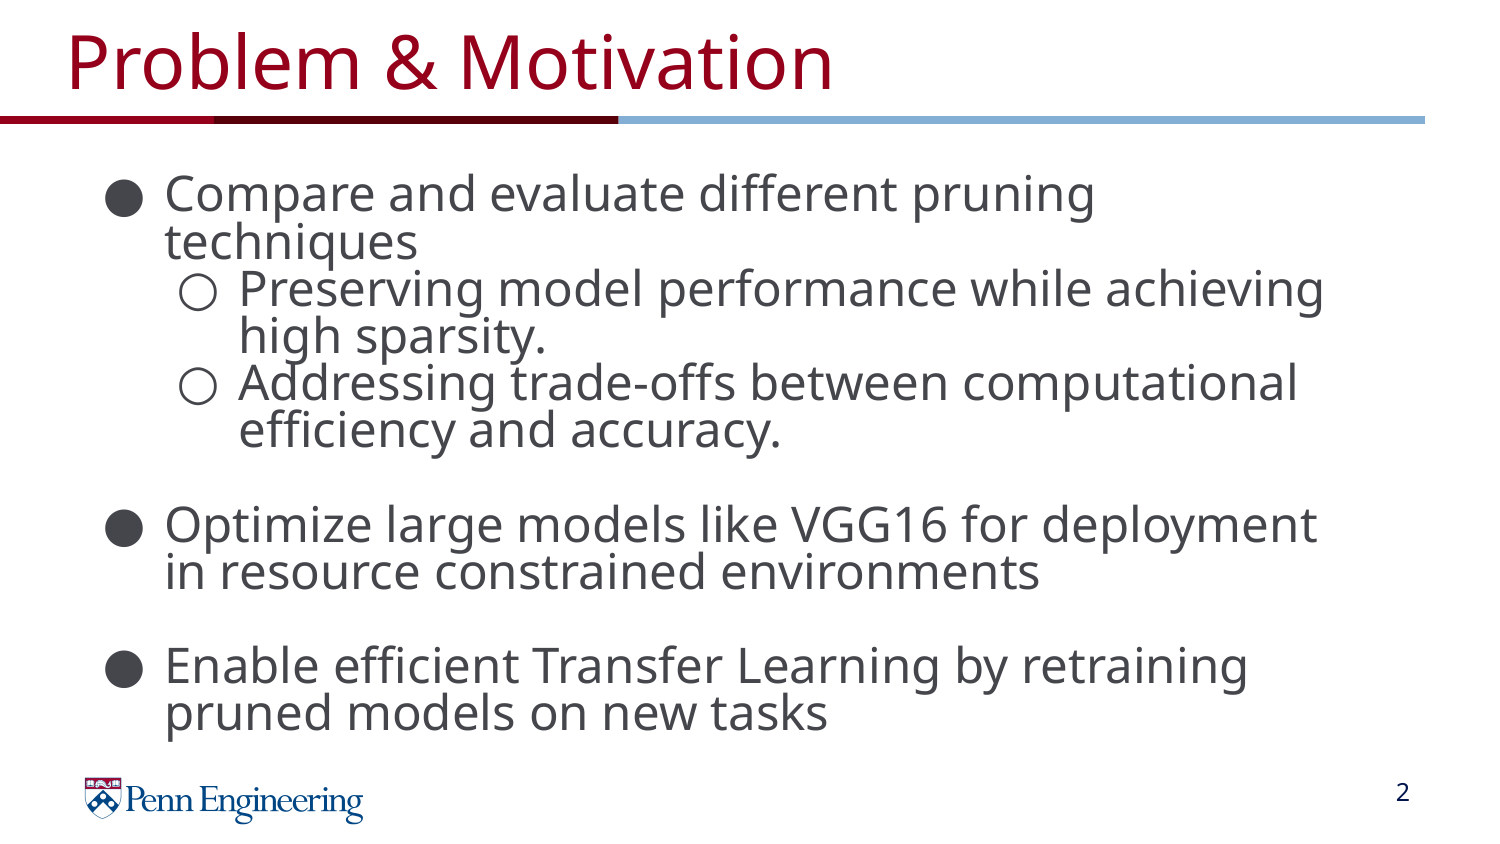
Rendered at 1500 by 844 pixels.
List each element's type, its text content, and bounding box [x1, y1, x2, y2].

picture [75, 770, 372, 828]
slide_number ‹#› [1074, 770, 1425, 816]
text_box Compare and evaluate different pruning techniques Preserving model performance while achieving high sparsity. Addressing trade-offs between computational efficiency and accuracy. Optimize large models like VGG16 for deployment in resource constrained environments Enable efficient Transfer Learning by retraining pruned models on new tasks [75, 166, 1370, 754]
title Problem & Motivation [50, 2, 1401, 117]
